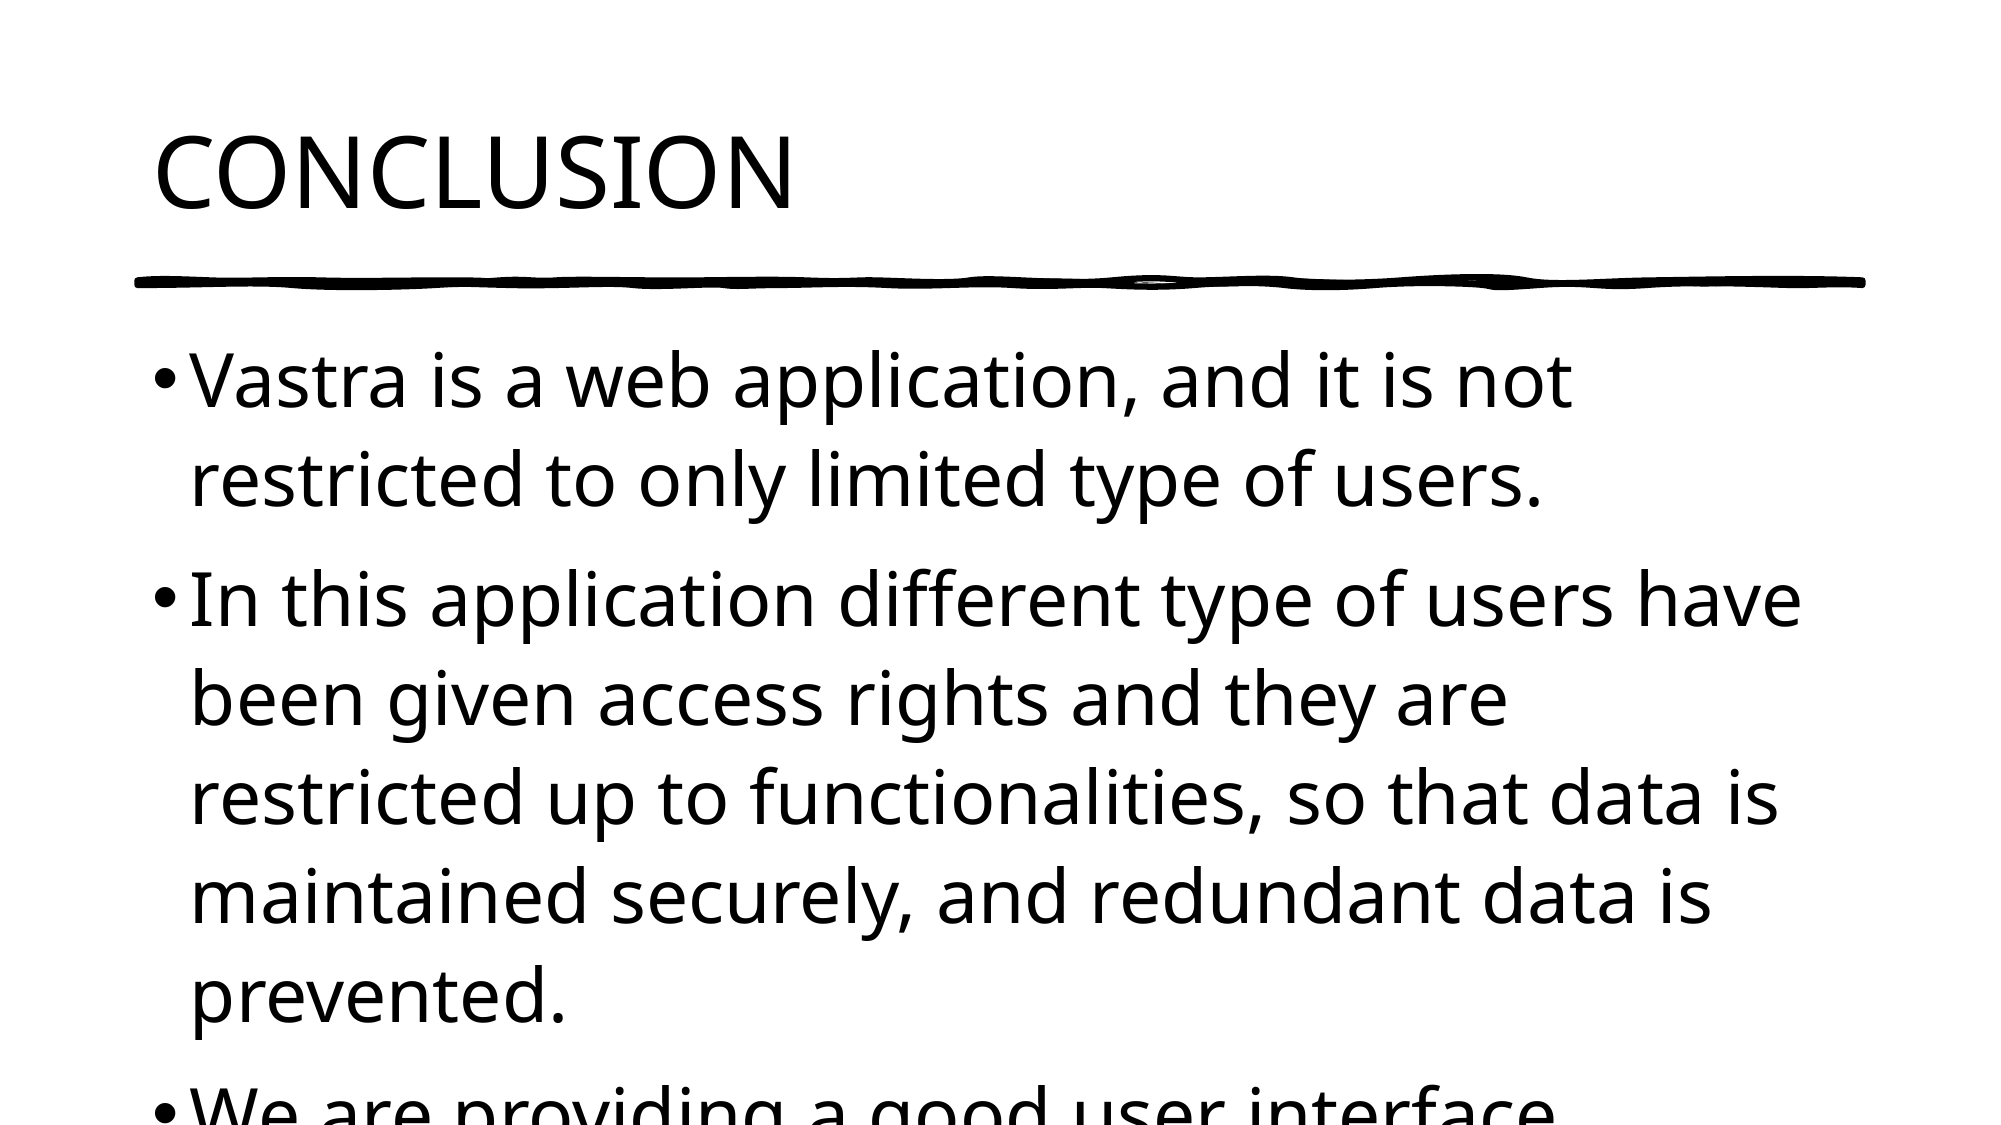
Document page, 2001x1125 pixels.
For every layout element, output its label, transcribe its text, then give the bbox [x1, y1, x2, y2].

list Vastra is a web application, and it is not restricted to only limited type of users. In this application different type of users have been given access rights and they are restricted up to functionalities, so that data is maintained securely, and redundant data is prevented. We are providing a good user interface. [137, 316, 1863, 1014]
title CONCLUSION [137, 59, 1863, 278]
